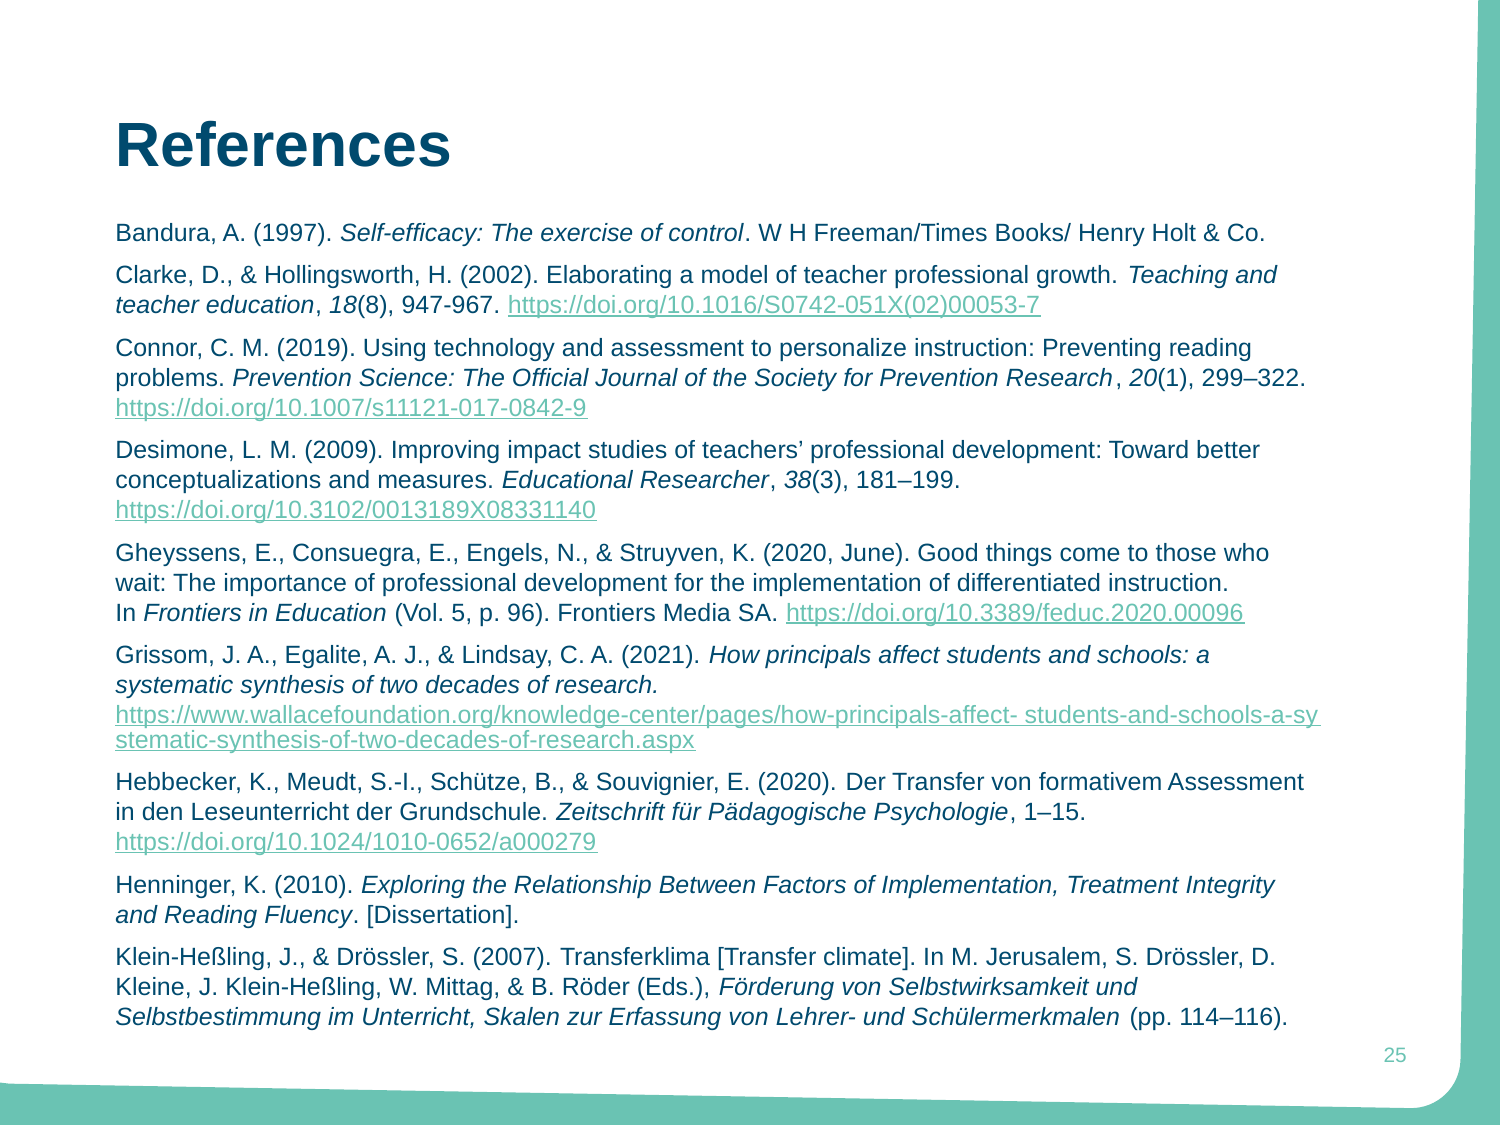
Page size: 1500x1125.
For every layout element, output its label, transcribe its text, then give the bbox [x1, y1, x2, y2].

slide_number 25 [1071, 1034, 1422, 1075]
title References [100, 59, 1338, 209]
list Bandura, A. (1997). Self-efficacy: The exercise of control. W H Freeman/Times Books/ Henry Holt & Co. Clarke, D., & Hollingsworth, H. (2002). Elaborating a model of teacher professional growth. Teaching and teacher education, 18(8), 947-967. https://doi.org/10.1016/S0742-051X(02)00053-7 Connor, C. M. (2019). Using technology and assessment to personalize instruction: Preventing reading problems. Prevention Science: The Official Journal of the Society for Prevention Research, 20(1), 299–322. https://doi.org/10.1007/s11121-017-0842-9 Desimone, L. M. (2009). Improving impact studies of teachers’ professional development: Toward better conceptualizations and measures. Educational Researcher, 38(3), 181–199. https://doi.org/10.3102/0013189X08331140 Gheyssens, E., Consuegra, E., Engels, N., & Struyven, K. (2020, June). Good things come to those who wait: The importance of professional development for the implementation of differentiated instruction. In Frontiers in Education (Vol. 5, p. 96). Frontiers Media SA. https://doi.org/10.3389/feduc.2020.00096 Grissom, J. A., Egalite, A. J., & Lindsay, C. A. (2021). How principals affect students and schools: a systematic synthesis of two decades of research. https://www.wallacefoundation.org/knowledge-center/pages/how-principals-affect- students-and-schools-a-systematic-synthesis-of-two-decades-of-research.aspx Hebbecker, K., Meudt, S.‑I., Schütze, B., & Souvignier, E. (2020). Der Transfer von formativem Assessment in den Leseunterricht der Grundschule. Zeitschrift für Pädagogische Psychologie, 1–15. https://doi.org/10.1024/1010-0652/a000279 Henninger, K. (2010). Exploring the Relationship Between Factors of Implementation, Treatment Integrity and Reading Fluency. [Dissertation]. Klein-Heßling, J., & Drössler, S. (2007). Transferklima [Transfer climate]. In M. Jerusalem, S. Drössler, D. Kleine, J. Klein-Heßling, W. Mittag, & B. Röder (Eds.), Förderung von Selbstwirksamkeit und Selbstbestimmung im Unterricht, Skalen zur Erfassung von Lehrer- und Schülermerkmalen (pp. 114–116). [100, 209, 1338, 916]
